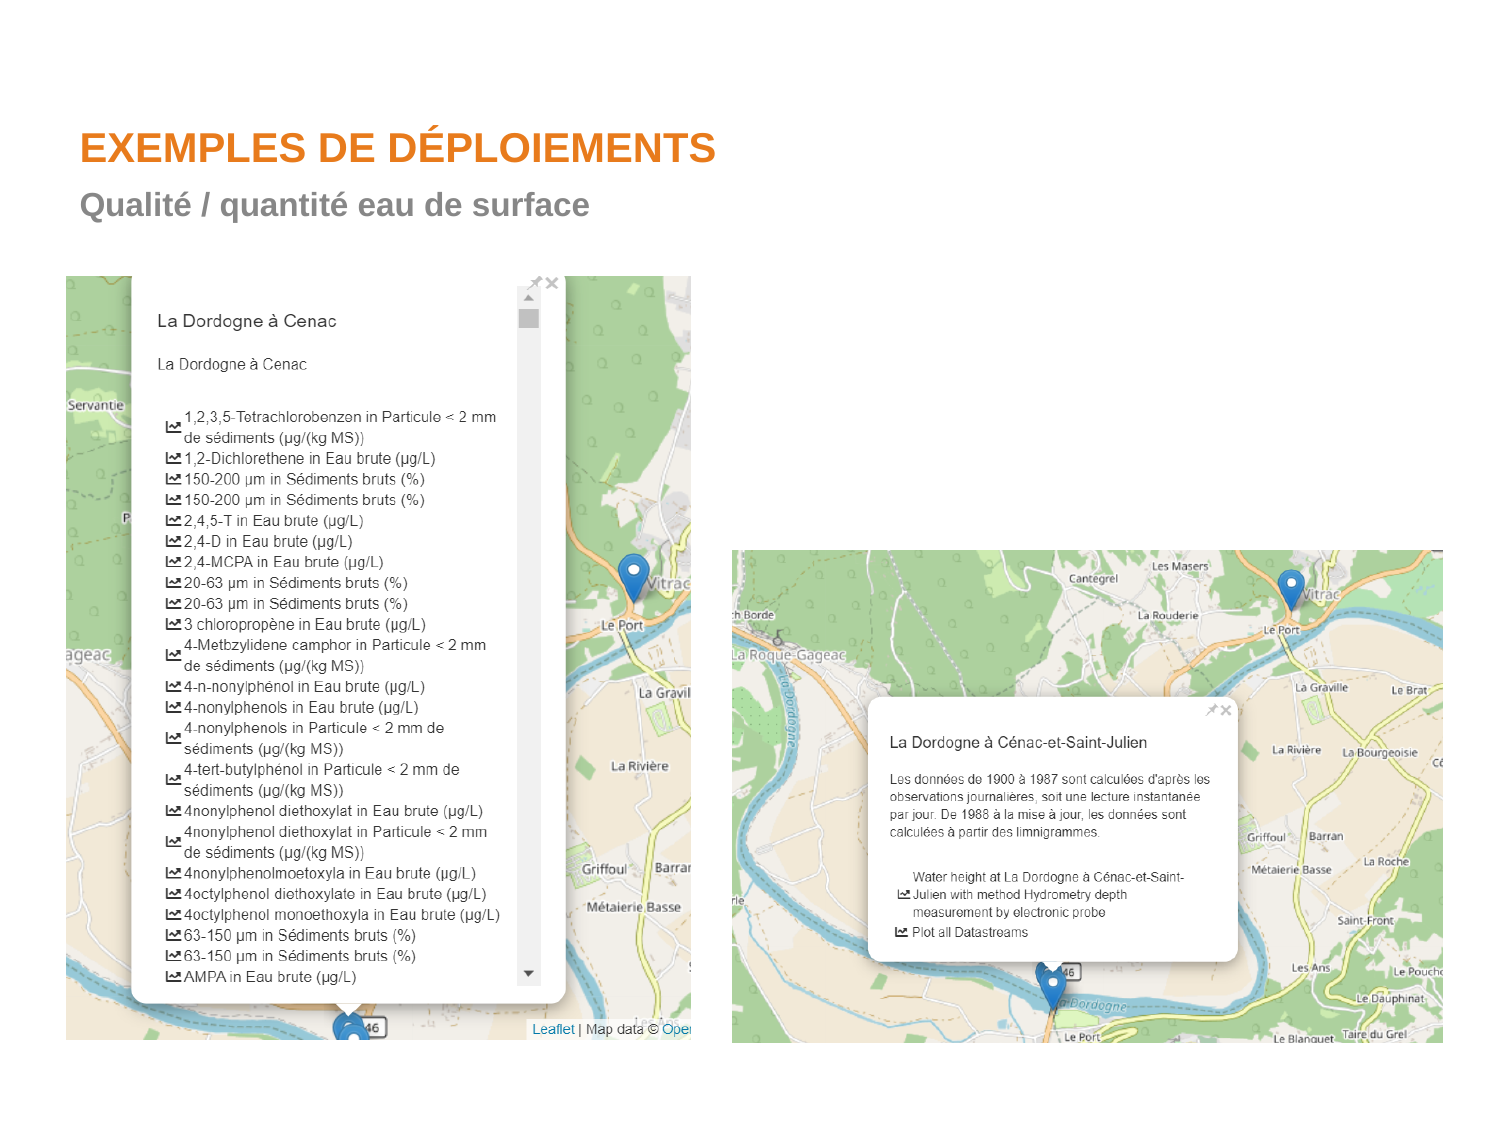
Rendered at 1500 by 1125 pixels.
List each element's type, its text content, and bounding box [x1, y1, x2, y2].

text_box Exemples de déploiements Qualité / quantité eau de surface [64, 113, 1424, 231]
picture [732, 550, 1443, 1044]
picture [66, 271, 692, 1044]
